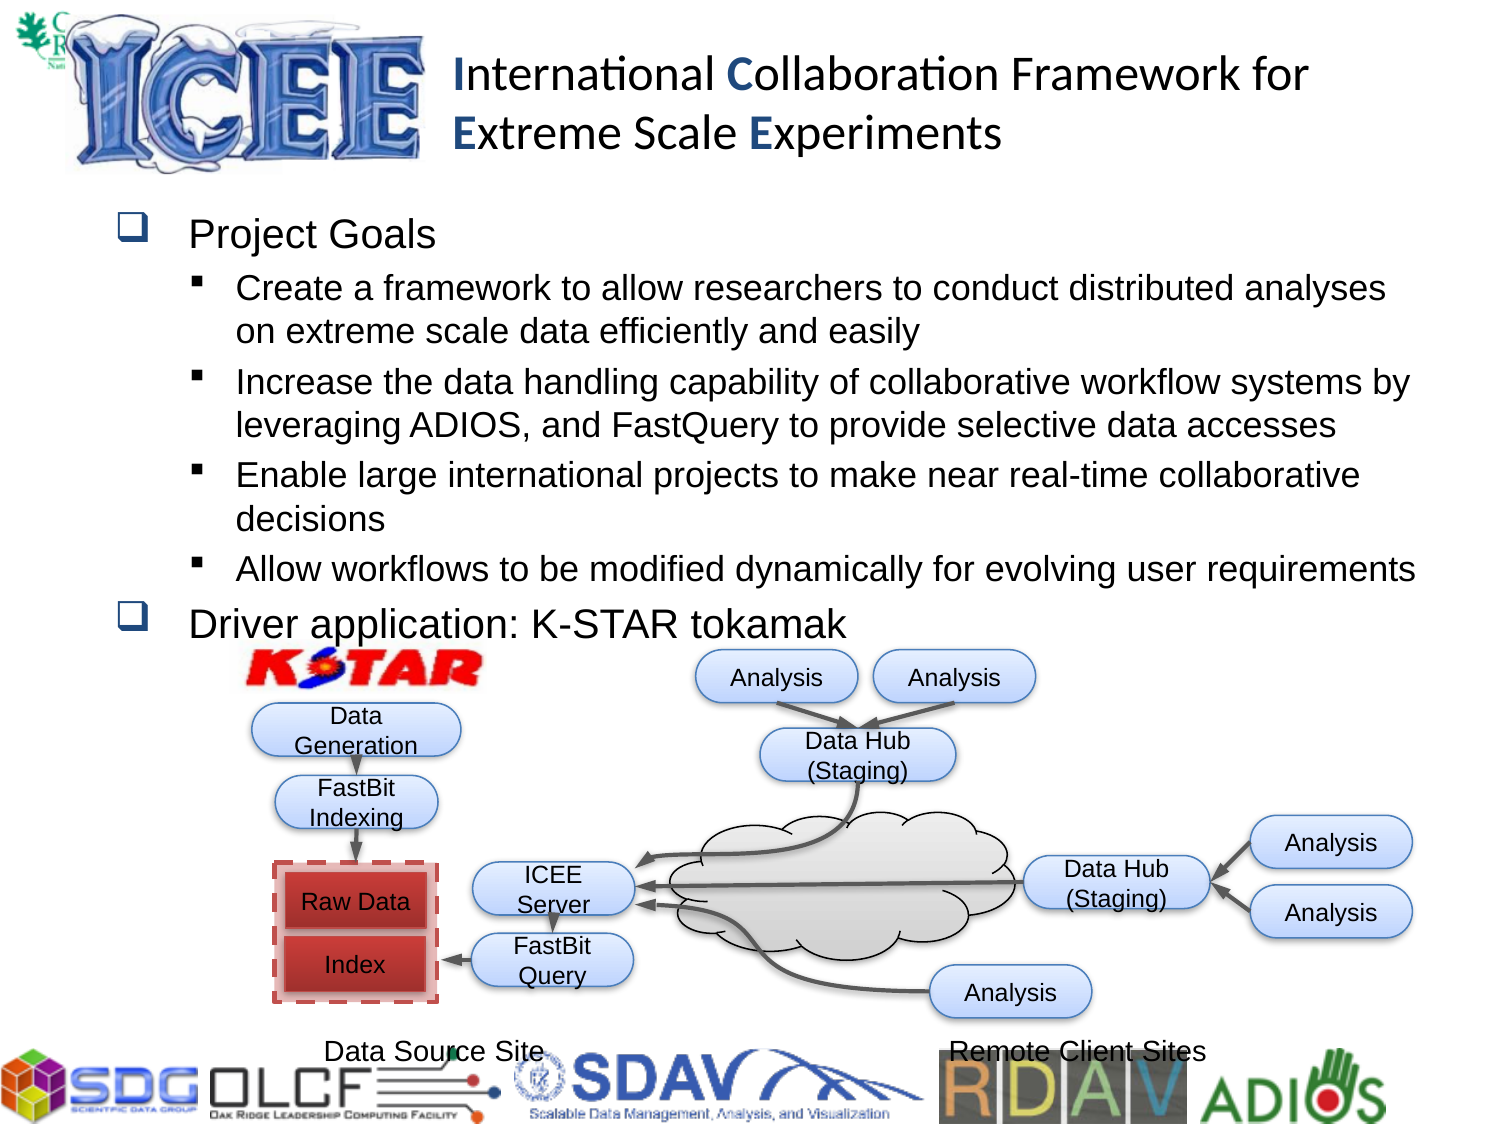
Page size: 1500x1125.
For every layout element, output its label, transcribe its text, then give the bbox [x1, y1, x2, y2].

picture [1200, 1076, 1386, 1124]
picture [210, 1048, 501, 1124]
title International Collaboration Framework for Extreme Scale Experiments [438, 24, 1425, 175]
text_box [228, 638, 1413, 1076]
picture [0, 6, 433, 178]
picture [514, 1076, 926, 1124]
picture [939, 1076, 1187, 1124]
text_box Project Goals Create a framework to allow researchers to conduct distributed analyses on extreme scale data efficiently and easily Increase the data handling capability of collaborative workflow systems by leveraging ADIOS, and FastQuery to provide selective data accesses Enable large international projects to make near real-time collaborative decisions Allow workflows to be modified dynamically for evolving user requirements Driver application: K-STAR tokamak [99, 200, 1450, 688]
picture [0, 1048, 198, 1124]
